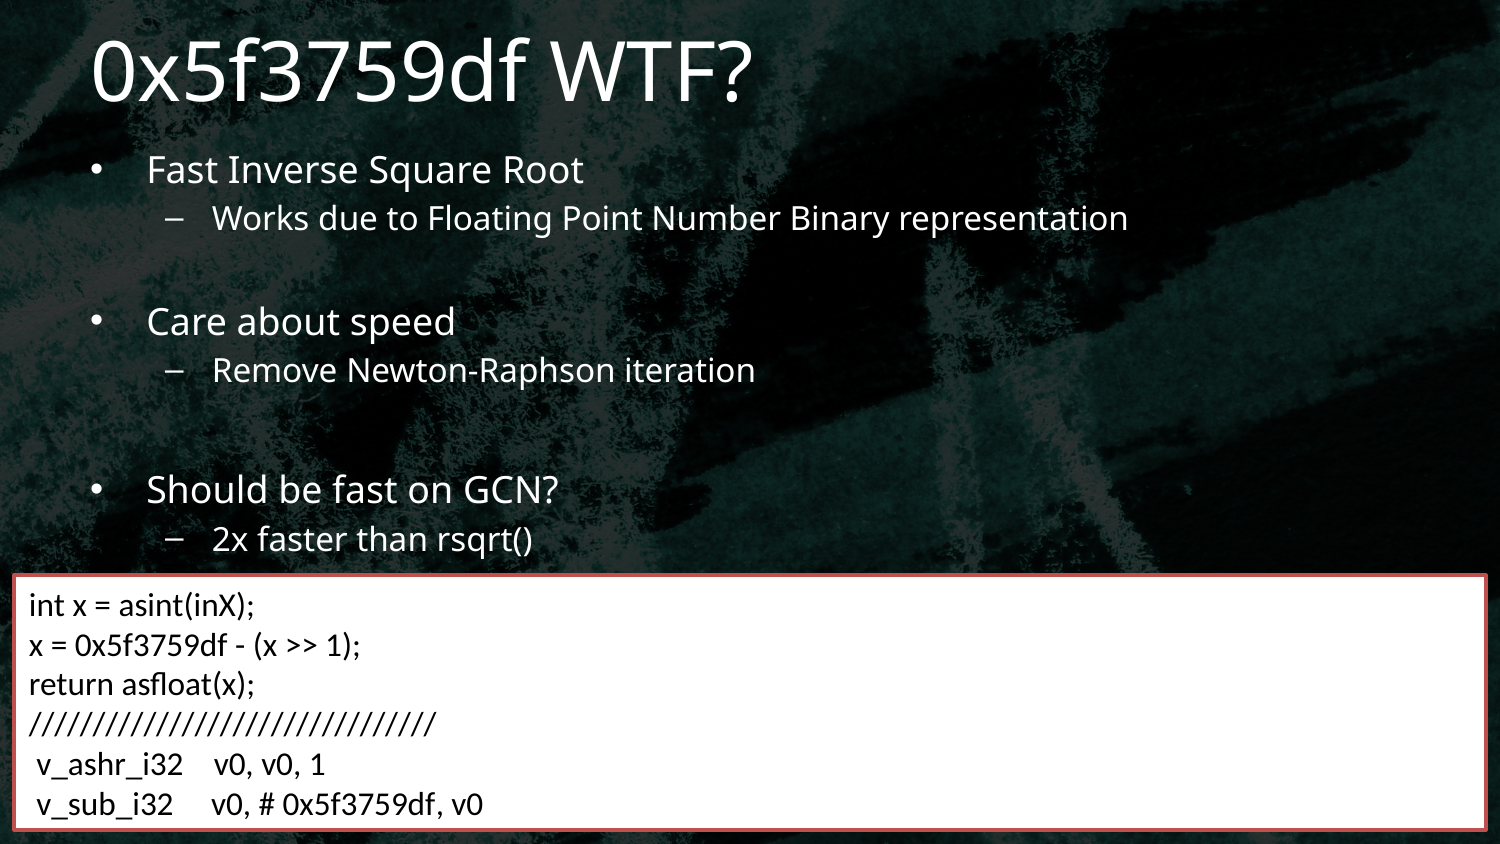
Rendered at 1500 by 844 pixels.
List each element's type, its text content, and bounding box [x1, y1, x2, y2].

text_box int x = asint(inX); x = 0x5f3759df - (x >> 1); return asfloat(x); //////////////////////////////// v_ashr_i32 v0, v0, 1 v_sub_i32 v0, # 0x5f3759df, v0 [12, 573, 1488, 832]
title 0x5f3759df WTF? [75, 22, 1425, 115]
list Fast Inverse Square Root Works due to Floating Point Number Binary representation Care about speed Remove Newton-Raphson iteration Should be fast on GCN? 2x faster than rsqrt() [75, 138, 1425, 573]
picture [0, 0, 1500, 844]
